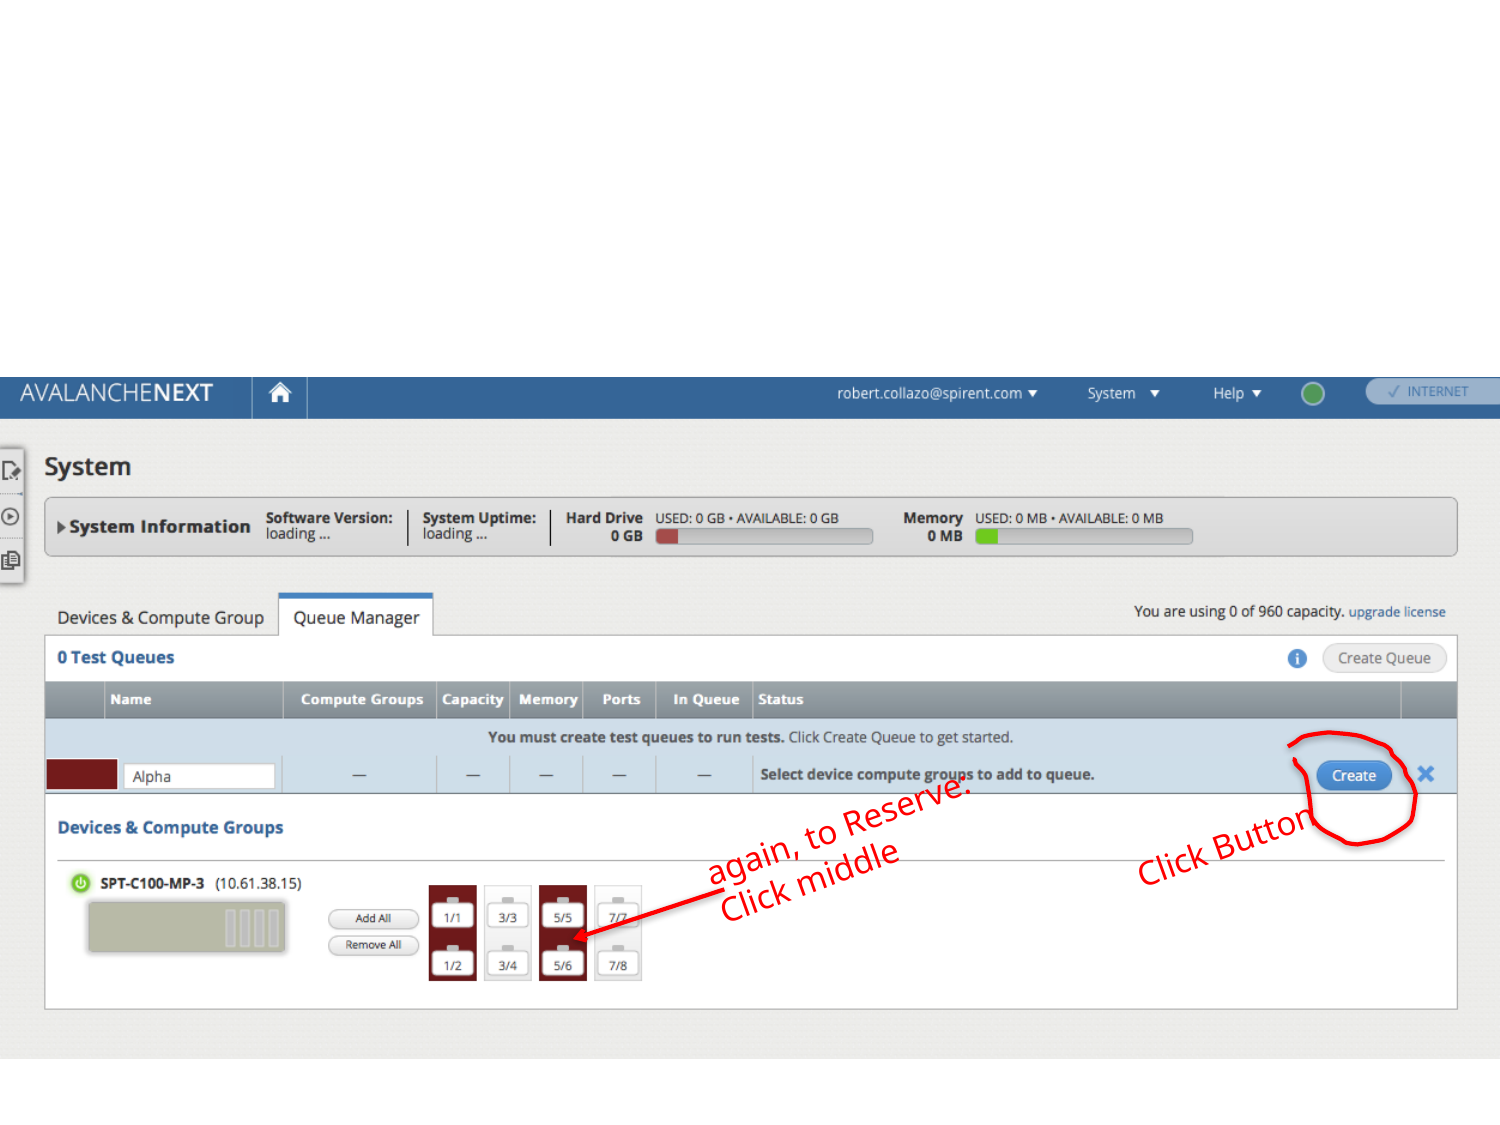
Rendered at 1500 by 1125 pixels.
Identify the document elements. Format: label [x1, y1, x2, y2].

picture [0, 376, 1500, 1060]
text_box [572, 889, 725, 940]
